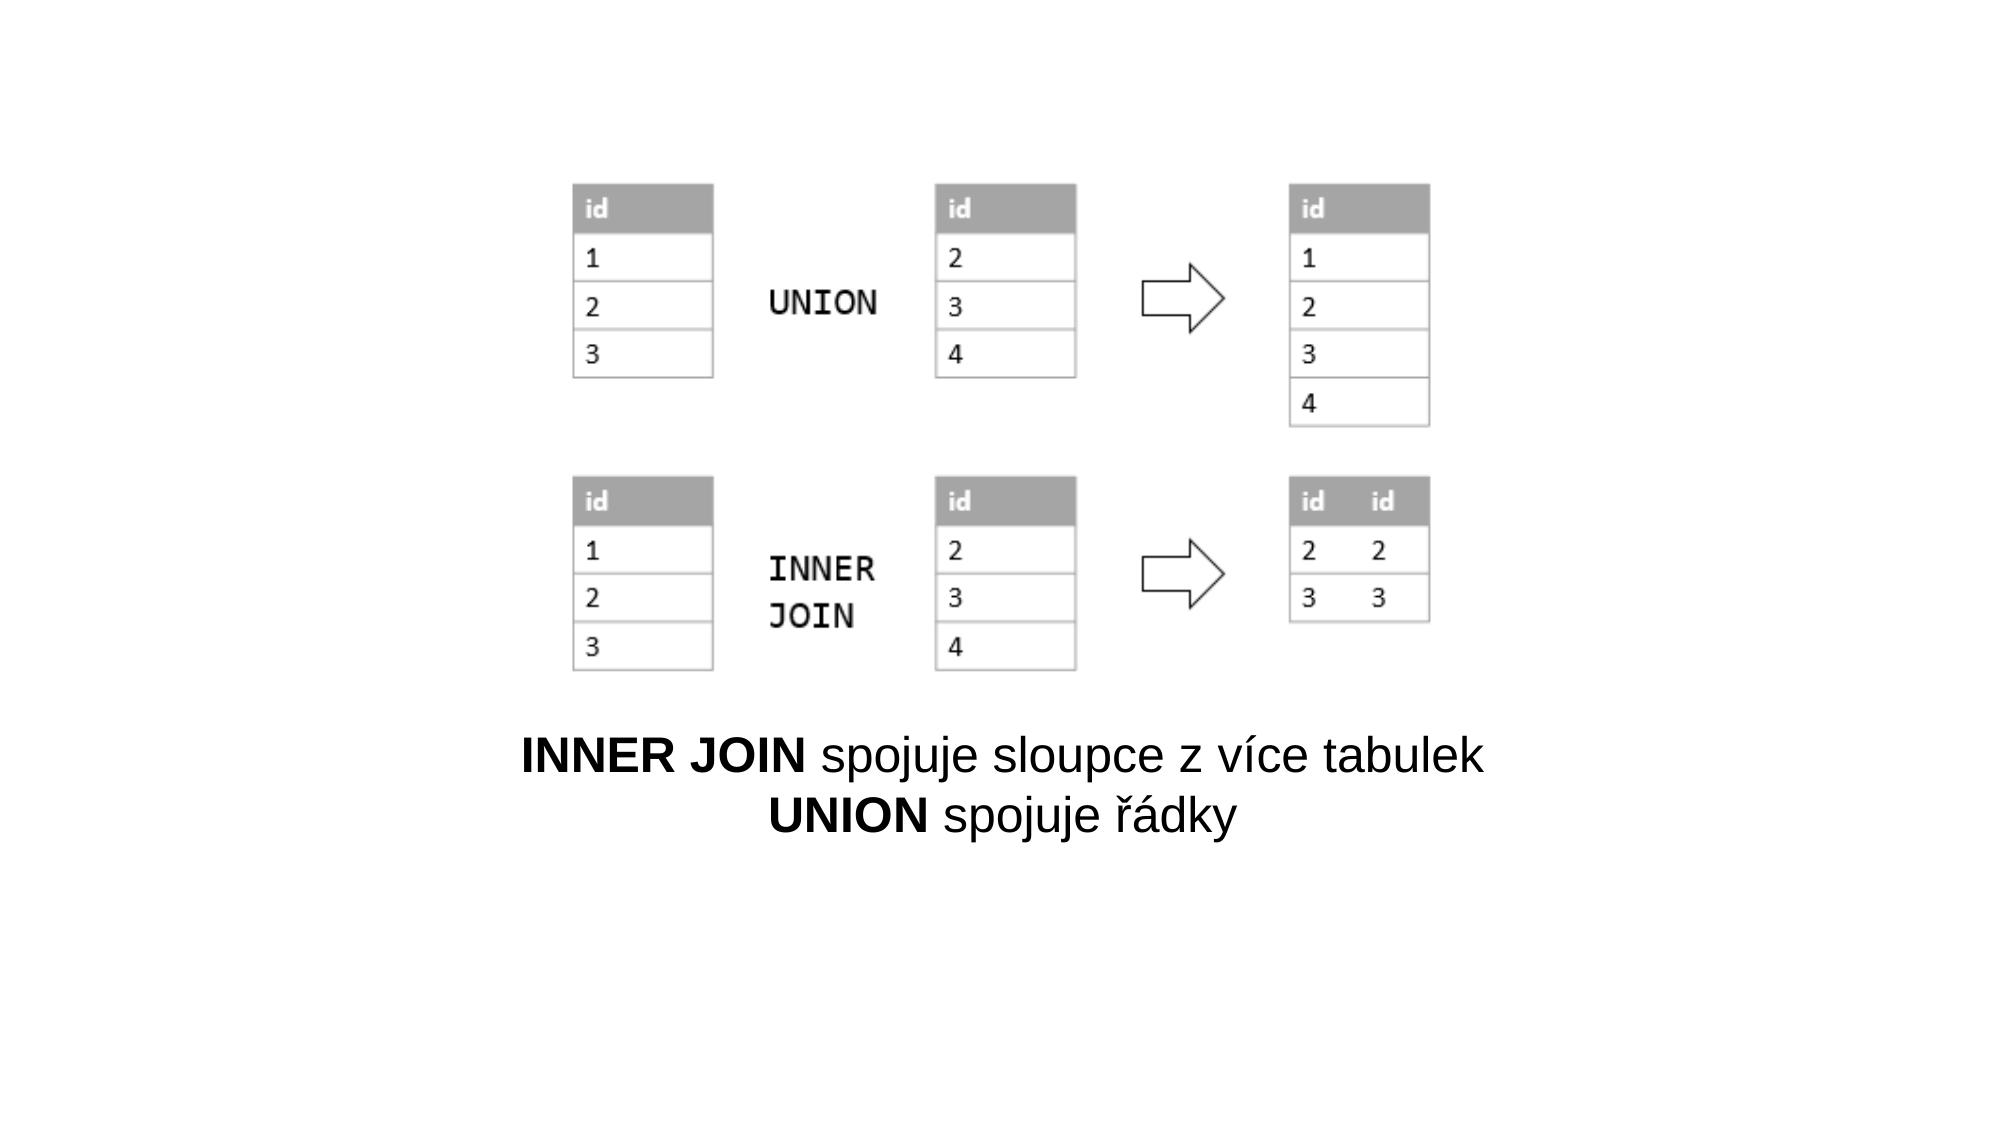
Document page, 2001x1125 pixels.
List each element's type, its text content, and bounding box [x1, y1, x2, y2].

picture [539, 158, 1461, 698]
text_box INNER JOIN spojuje sloupce z více tabulek UNION spojuje řádky [369, 715, 1636, 851]
